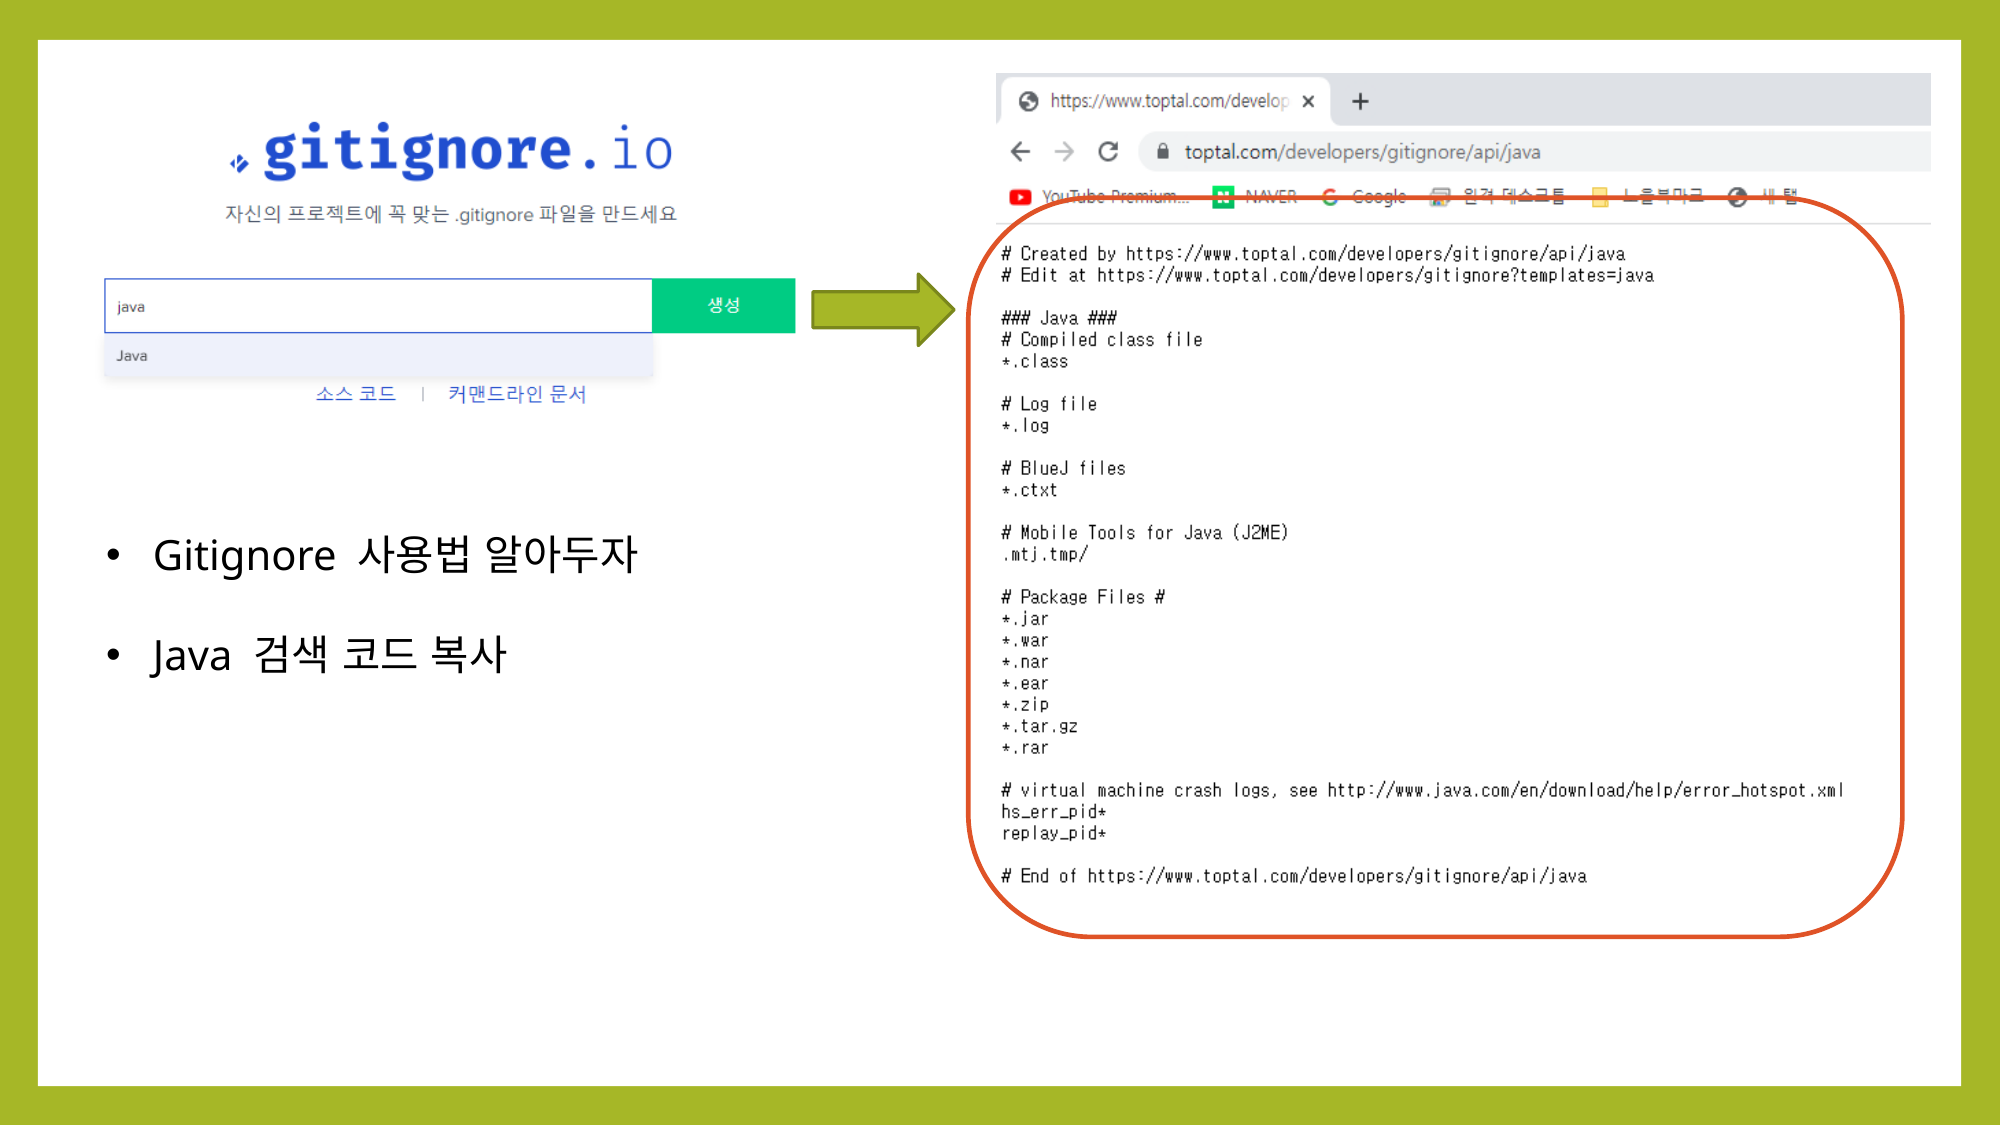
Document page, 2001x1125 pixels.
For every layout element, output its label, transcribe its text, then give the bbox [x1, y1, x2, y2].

text_box [833, 272, 956, 348]
text_box Gitignore 사용법 알아두자 Java 검색 코드 복사 [91, 521, 800, 687]
text_box [966, 248, 990, 887]
picture [59, 72, 829, 443]
picture [996, 72, 1931, 938]
